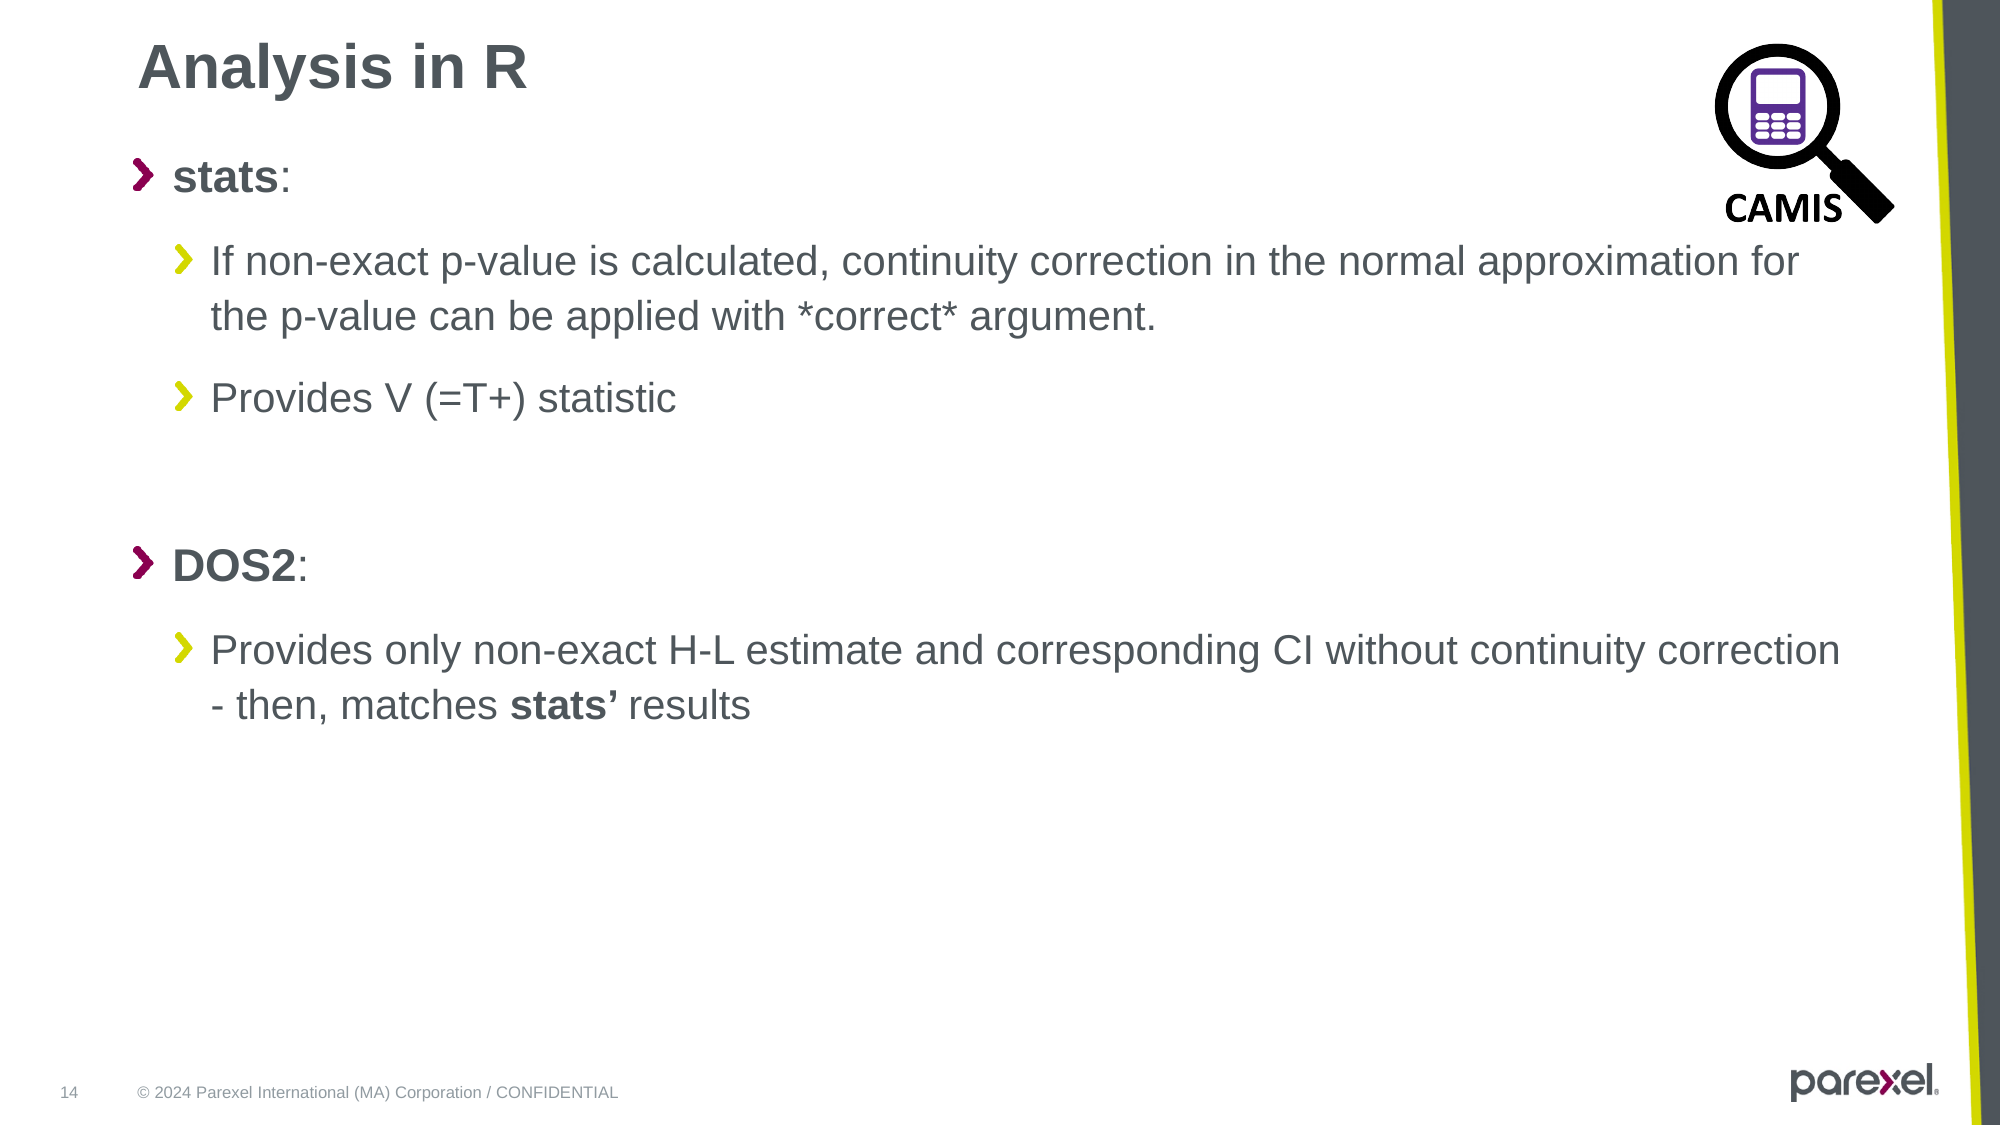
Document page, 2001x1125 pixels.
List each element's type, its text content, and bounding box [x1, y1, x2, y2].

picture [175, 244, 193, 274]
picture [175, 381, 193, 411]
picture [133, 158, 154, 191]
picture [133, 546, 154, 579]
title Analysis in R [137, 0, 1596, 102]
list stats: If non-exact p-value is calculated, continuity correction in the normal approximation for the p-value can be applied with *correct* argument. Provides V (=T+) statistic DOS2: Provides only non-exact H-L estimate and corresponding CI without continuity correction - then, matches stats’ results [133, 141, 1859, 930]
picture [1596, 0, 2000, 1125]
slide_number 14 [19, 1081, 79, 1102]
picture [175, 632, 193, 663]
